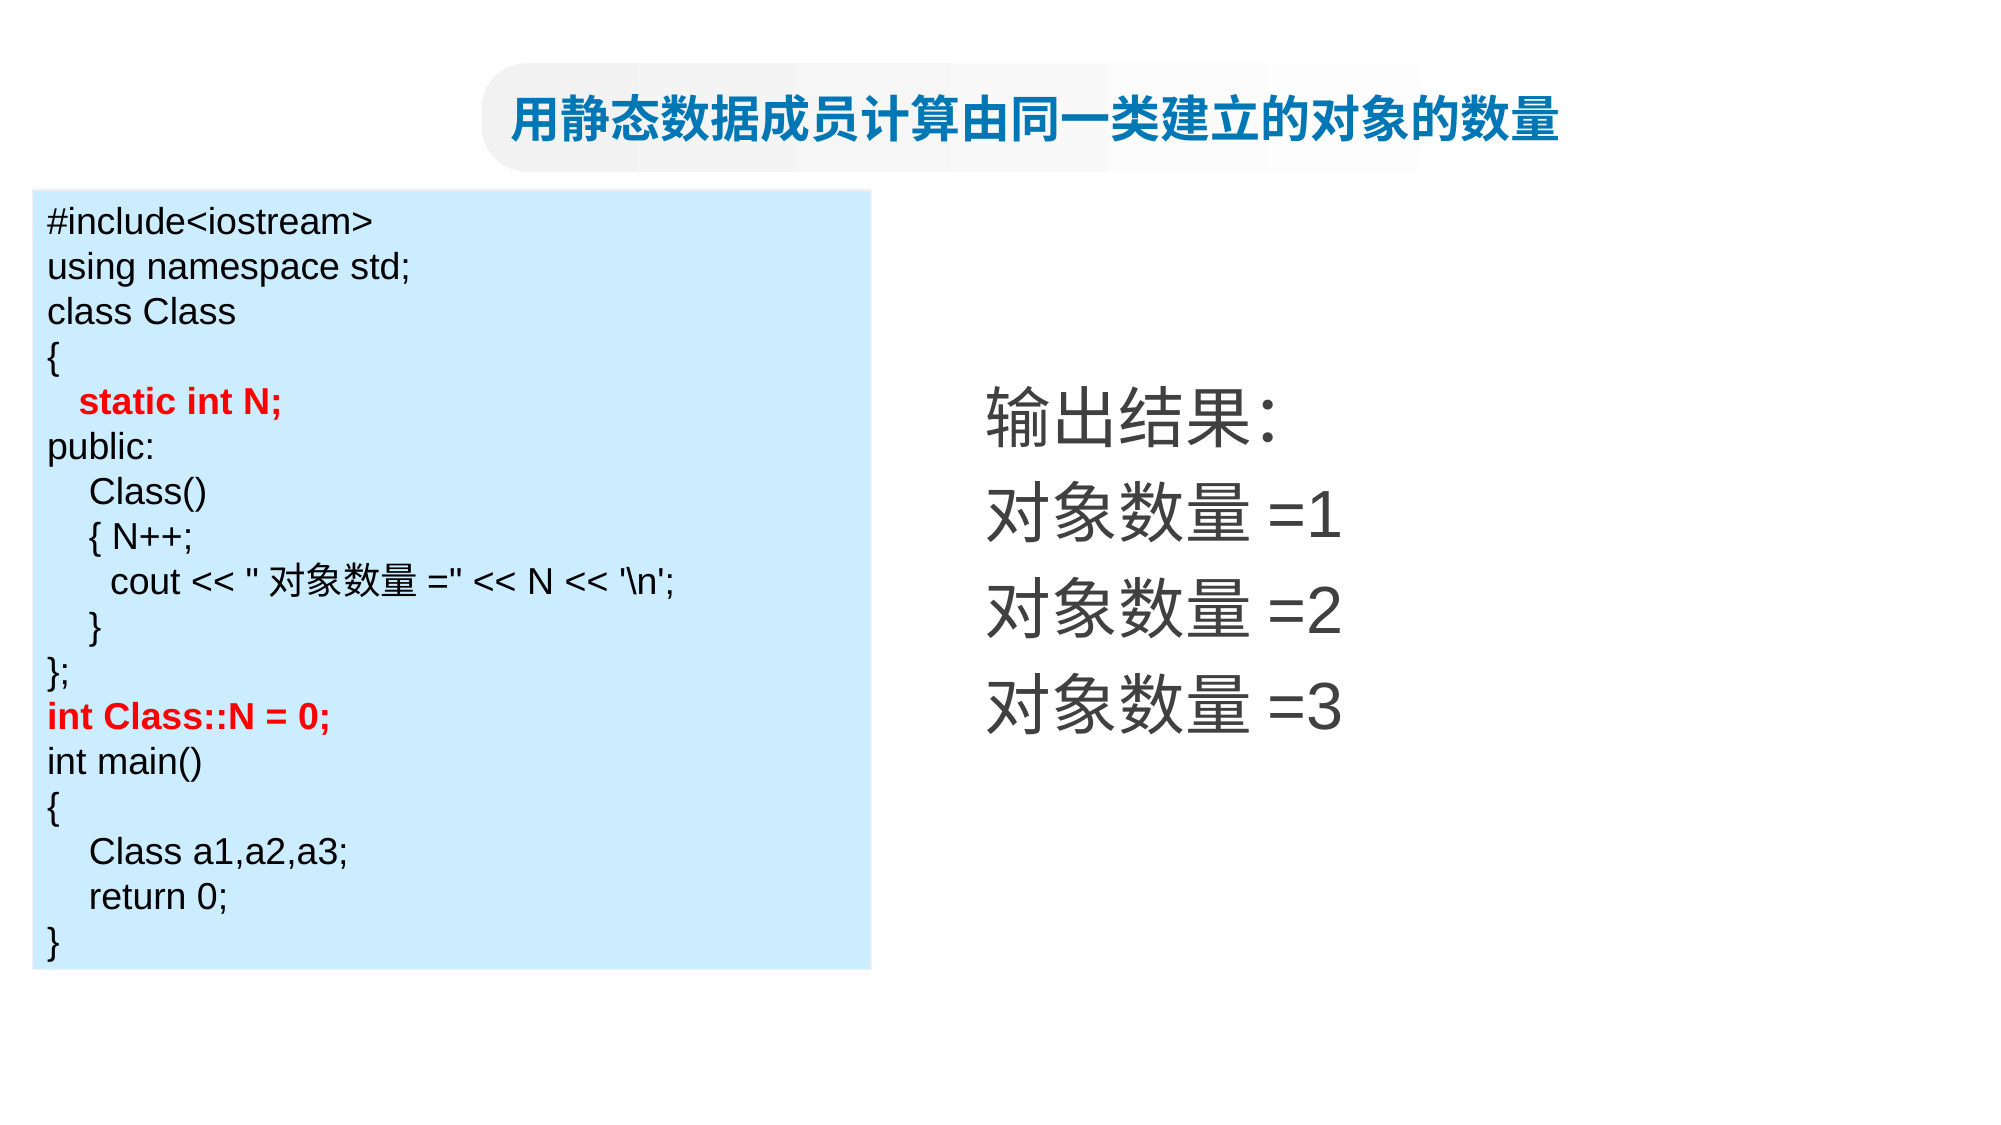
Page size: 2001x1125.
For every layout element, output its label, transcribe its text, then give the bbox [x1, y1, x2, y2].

text_box 用静态数据成员计算由同一类建立的对象的数量 [480, 62, 1590, 173]
text_box 输出结果： 对象数量=1 对象数量=2 对象数量=3 [970, 352, 1452, 751]
text_box #include<iostream> using namespace std; class Class { static int N; public: Class() { N++; cout << "对象数量=" << N << '\n'; } }; int Class::N = 0; int main() { Class a1,a2,a3; return 0; } [32, 189, 872, 970]
